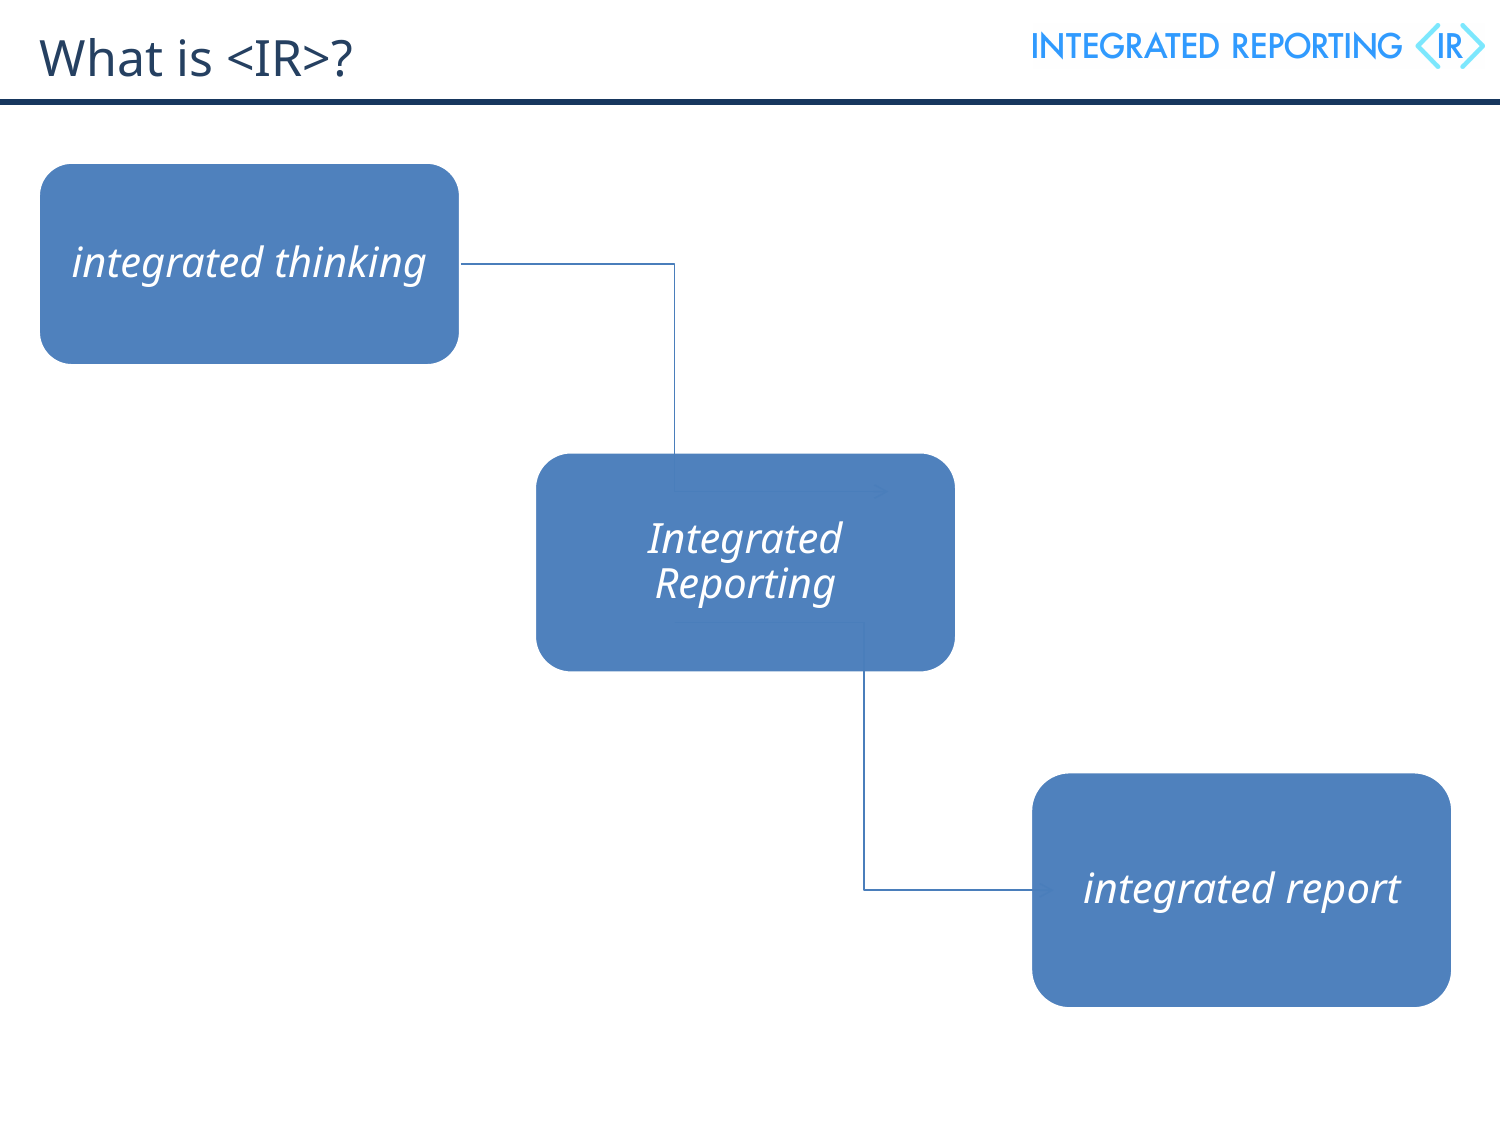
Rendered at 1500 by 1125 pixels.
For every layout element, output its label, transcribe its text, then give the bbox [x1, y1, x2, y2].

text_box Integrated Reporting [531, 449, 960, 676]
text_box integrated report [1028, 769, 1456, 1012]
text_box What is <IR>? [24, 19, 833, 94]
picture [1033, 23, 1485, 69]
text_box integrated thinking [35, 159, 464, 369]
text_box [460, 263, 889, 492]
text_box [674, 622, 1054, 891]
